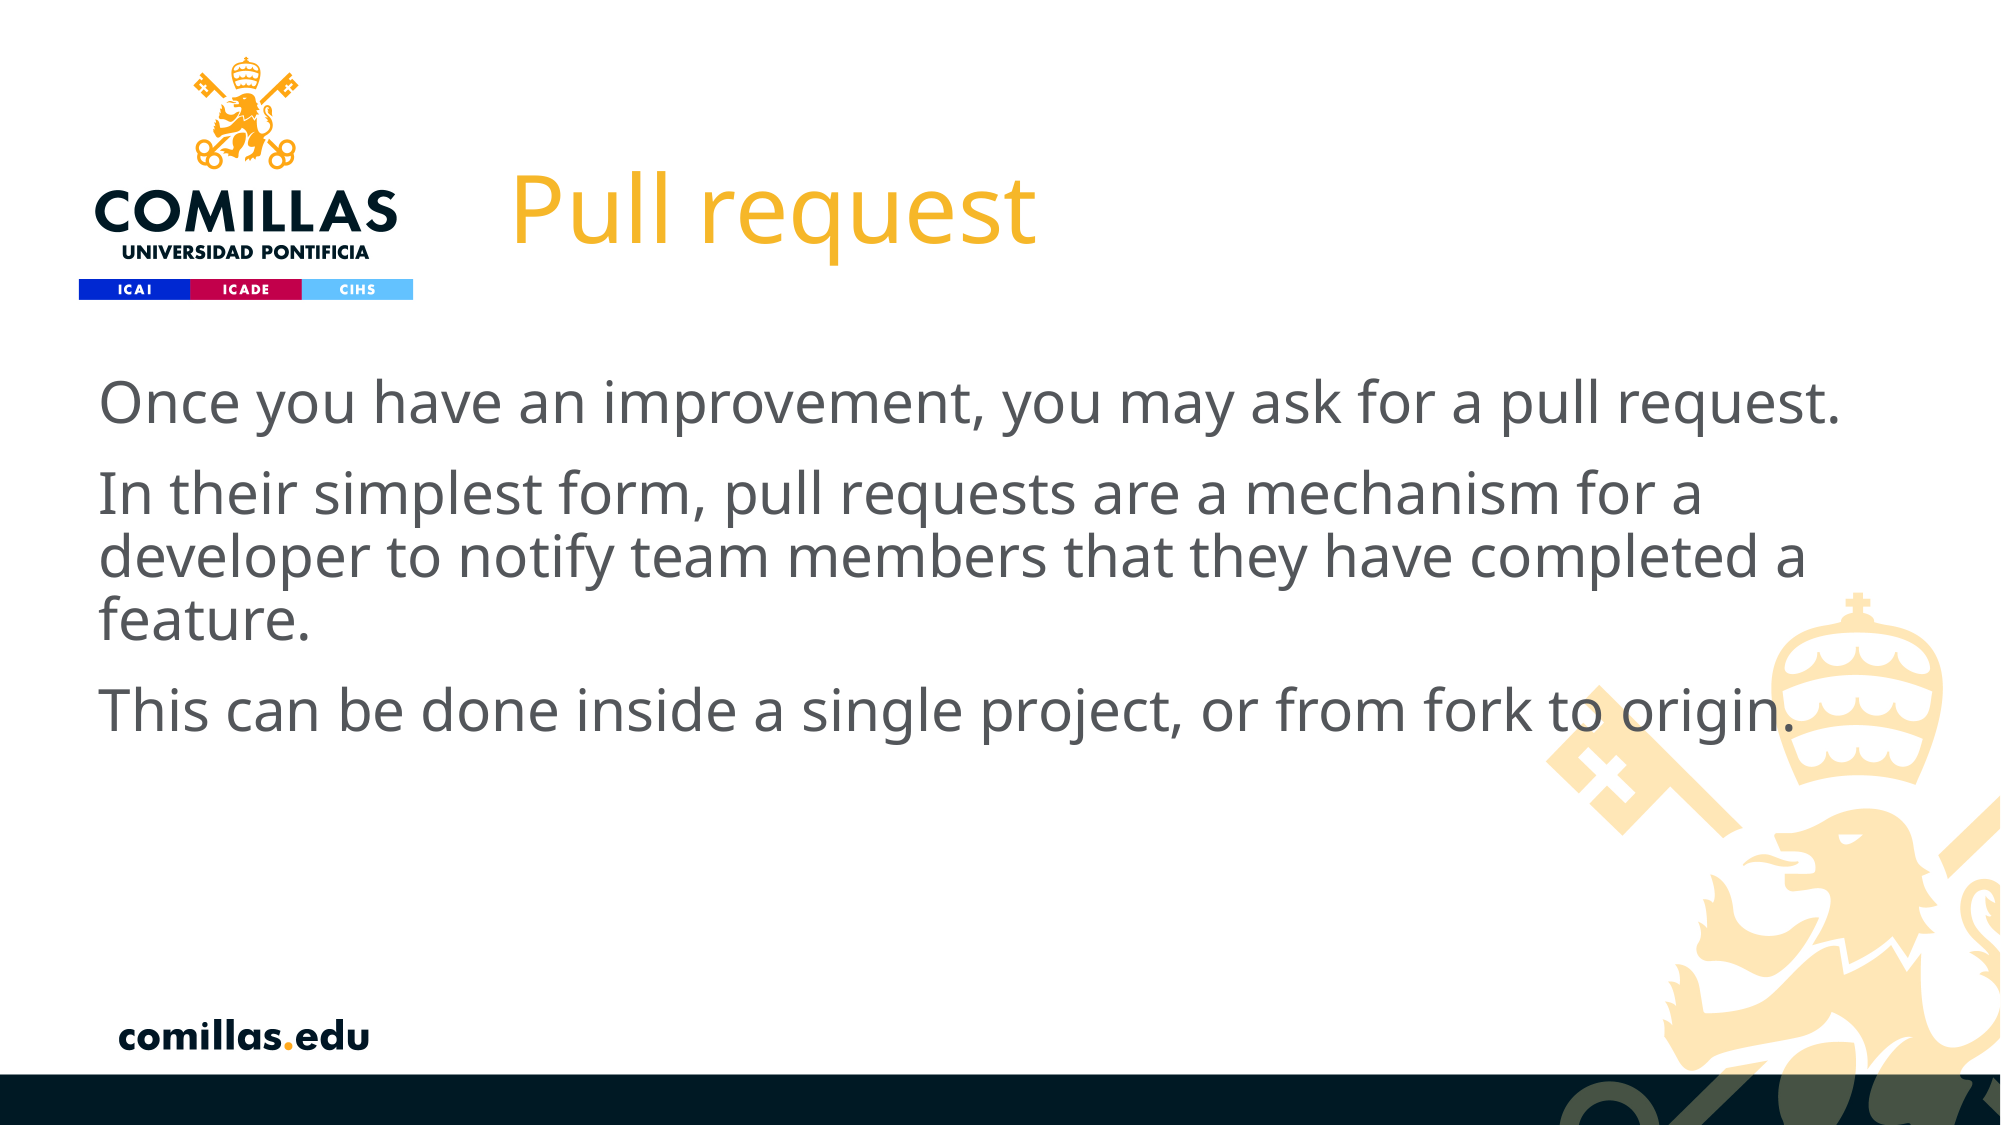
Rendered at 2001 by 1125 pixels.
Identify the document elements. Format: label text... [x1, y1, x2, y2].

title Pull request [494, 52, 1942, 300]
picture [0, 0, 2001, 1125]
list Once you have an improvement, you may ask for a pull request. In their simplest form, pull requests are a mechanism for a developer to notify team members that they have completed a feature. This can be done inside a single project, or from fork to origin. [83, 366, 1926, 965]
